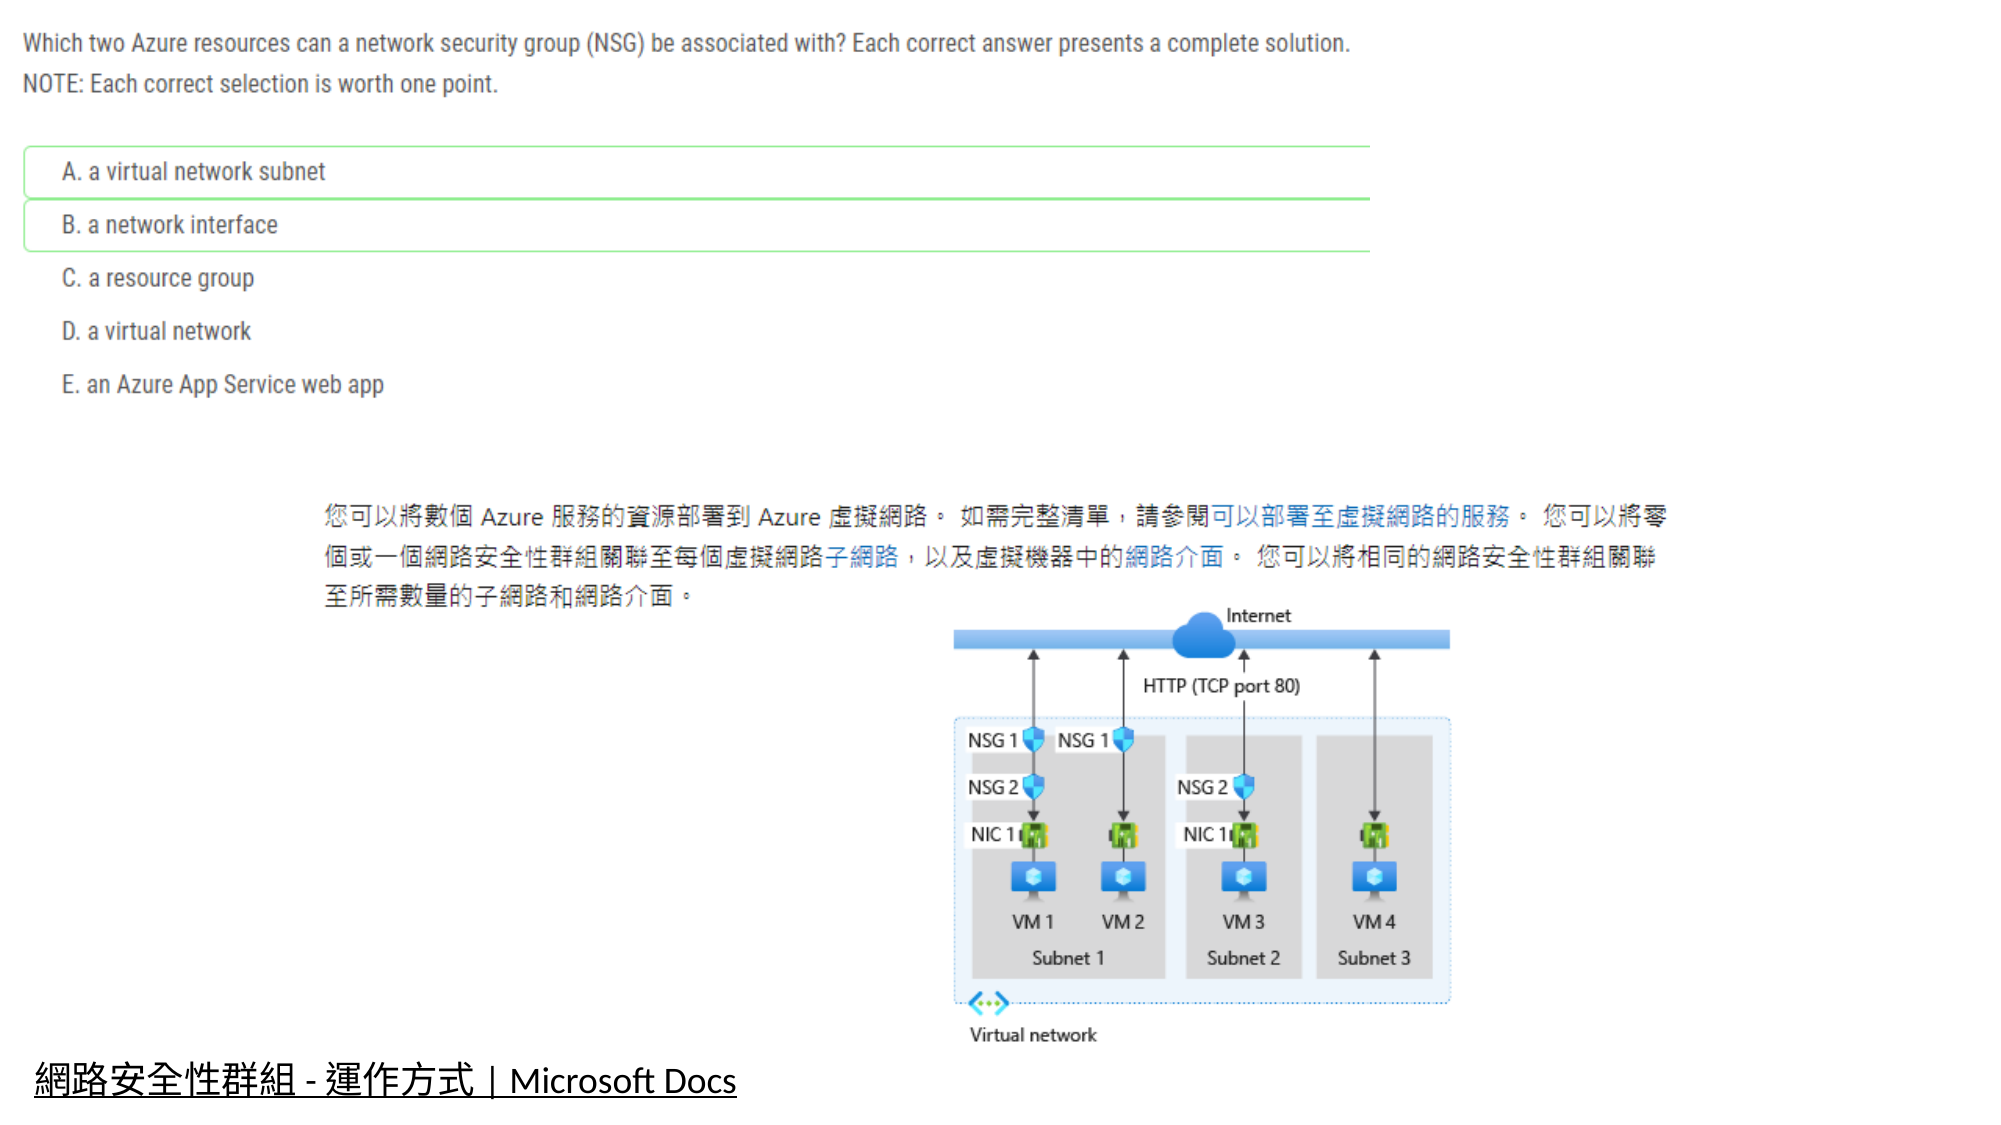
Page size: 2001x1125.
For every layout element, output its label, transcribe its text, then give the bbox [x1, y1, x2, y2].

text_box 網路安全性群組 - 運作方式 | Microsoft Docs [19, 1048, 1019, 1108]
picture [18, 16, 1370, 409]
picture [312, 495, 1688, 1049]
